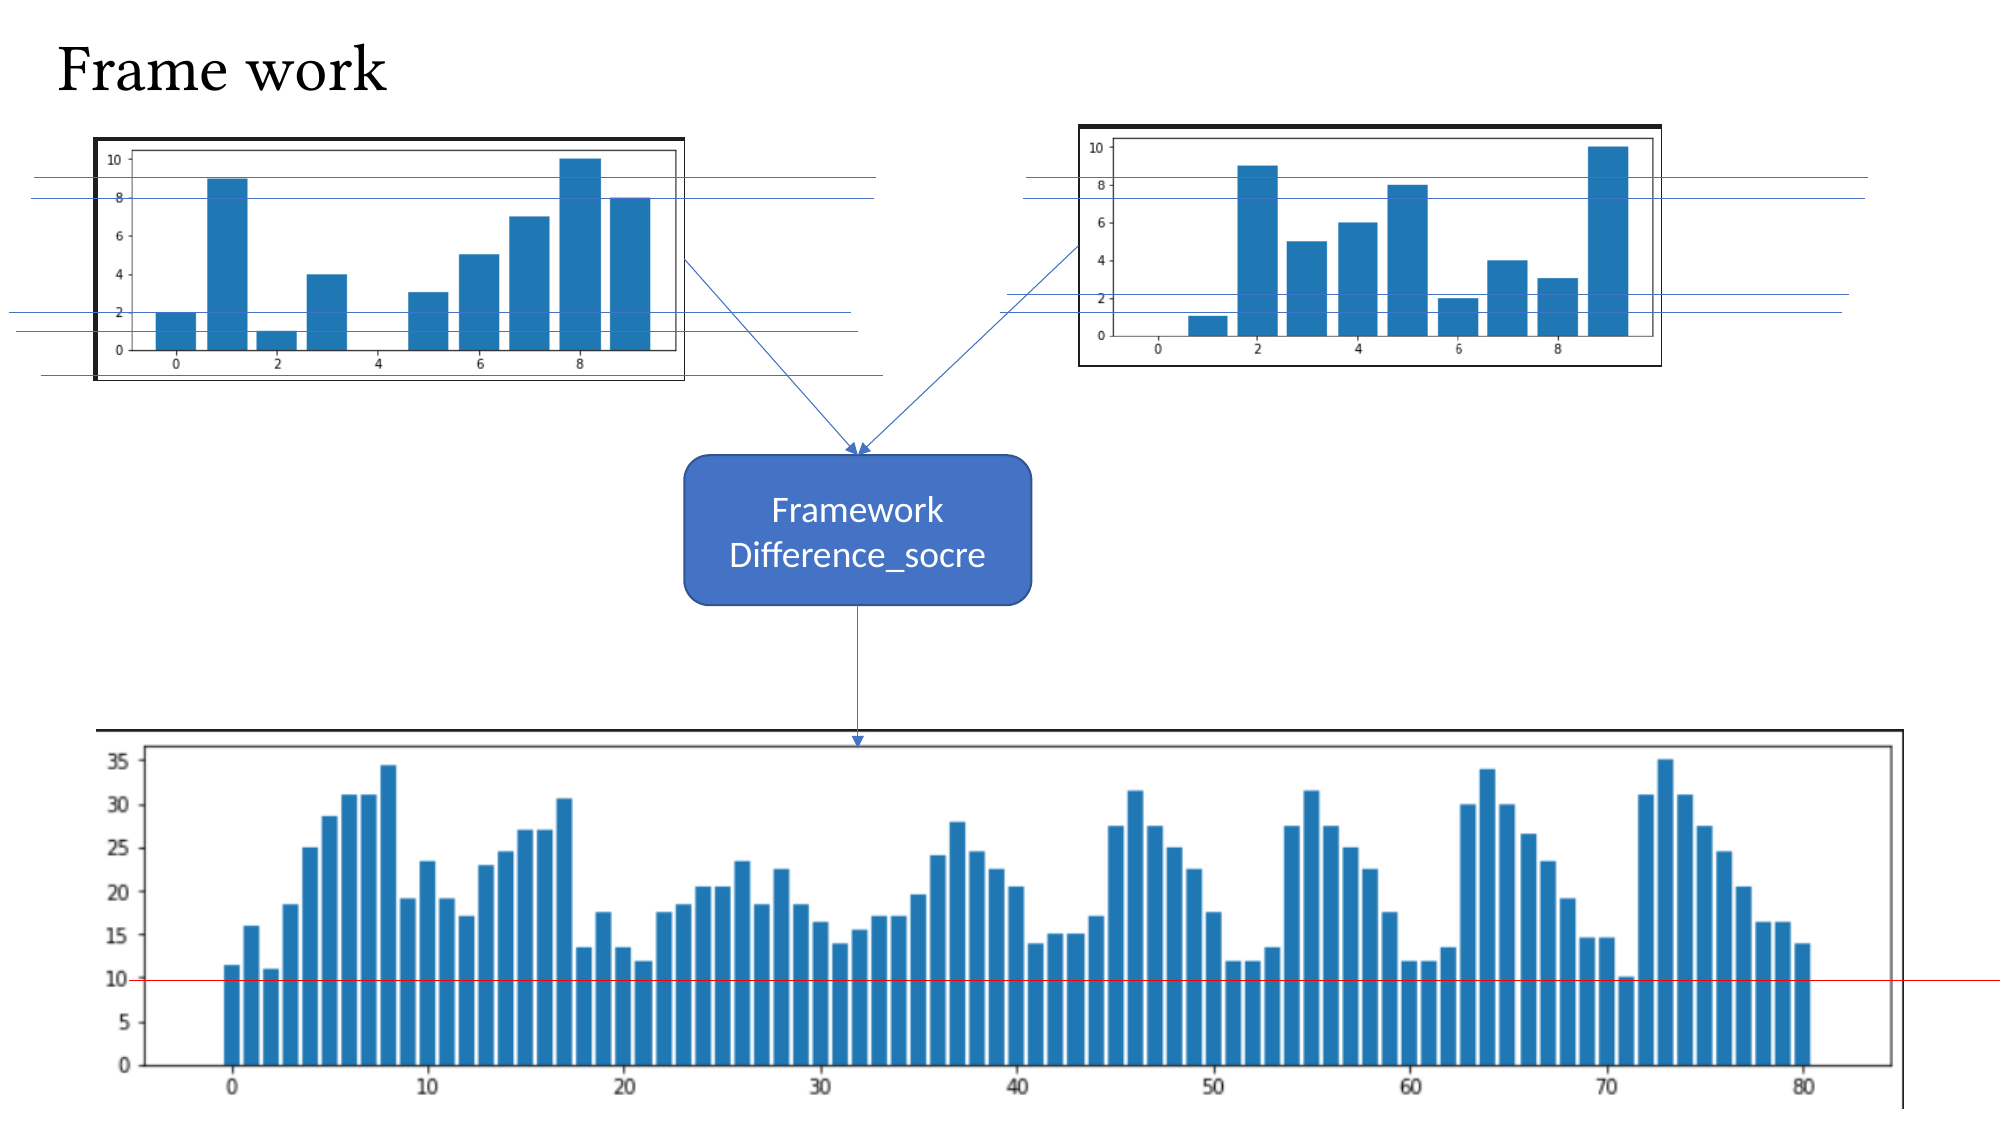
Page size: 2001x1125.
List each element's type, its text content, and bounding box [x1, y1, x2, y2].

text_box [684, 258, 857, 331]
picture [1079, 313, 1663, 367]
picture [93, 332, 684, 375]
picture [93, 137, 685, 177]
text_box Frame work [44, 16, 822, 156]
picture [1078, 178, 1663, 198]
picture [93, 313, 684, 331]
picture [1079, 295, 1663, 312]
picture [93, 178, 685, 198]
text_box Framework Difference_socre [683, 456, 1033, 607]
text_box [684, 332, 857, 375]
picture [1078, 124, 1663, 177]
picture [1078, 199, 1663, 294]
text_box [857, 245, 1079, 456]
picture [93, 199, 685, 312]
picture [93, 376, 684, 381]
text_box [684, 376, 857, 456]
picture [96, 729, 1904, 1109]
